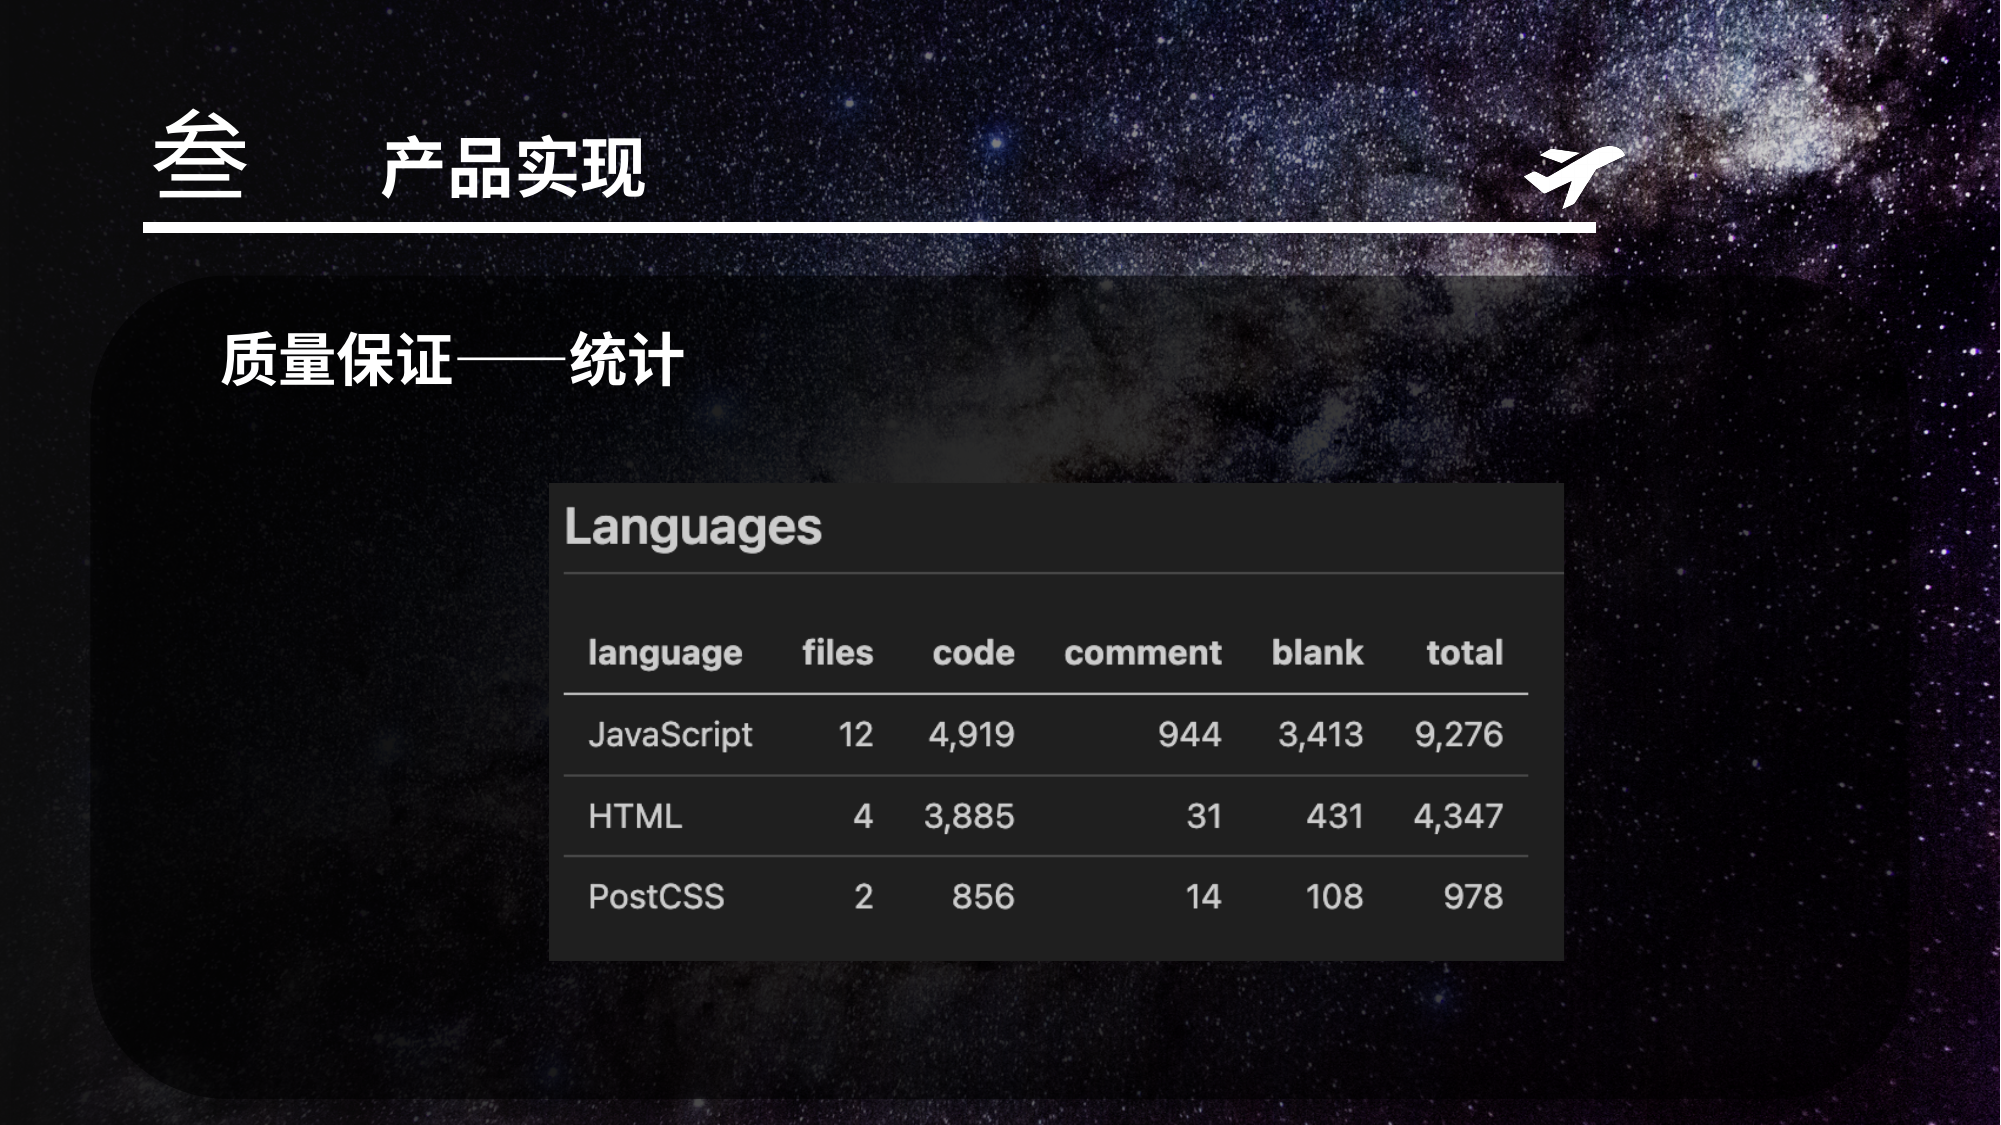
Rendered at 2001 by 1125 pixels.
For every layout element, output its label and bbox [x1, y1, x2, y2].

picture [0, 0, 2000, 1125]
text_box [142, 127, 1625, 229]
